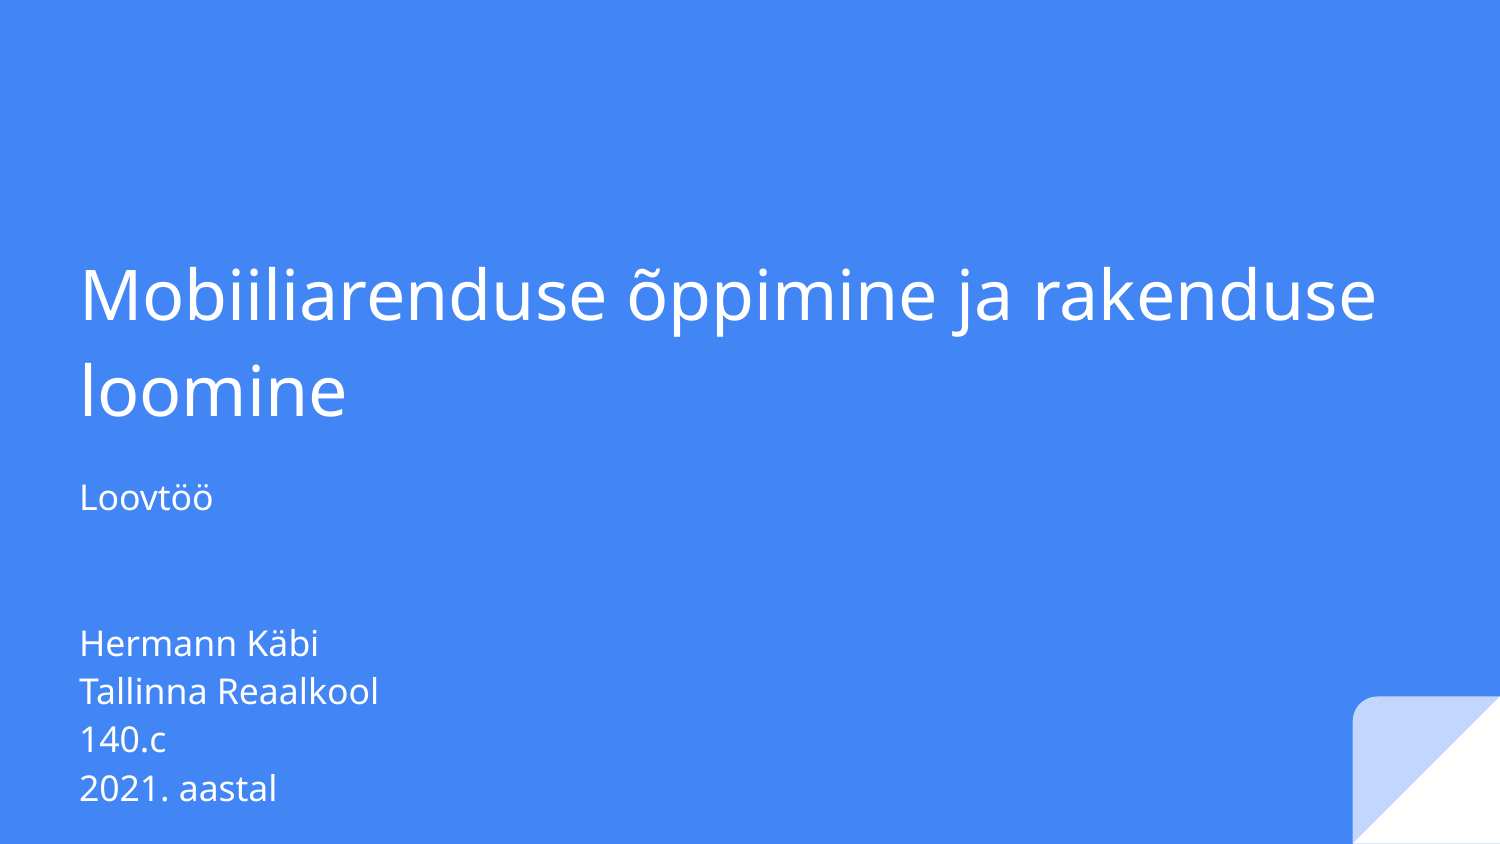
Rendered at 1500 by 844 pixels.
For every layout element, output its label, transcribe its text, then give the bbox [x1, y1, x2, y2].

title Mobiiliarenduse õppimine ja rakenduse loomine [64, 229, 1413, 452]
subtitle Loovtöö Hermann Käbi Tallinna Reaalkool 140.c 2021. aastal [64, 457, 1413, 830]
